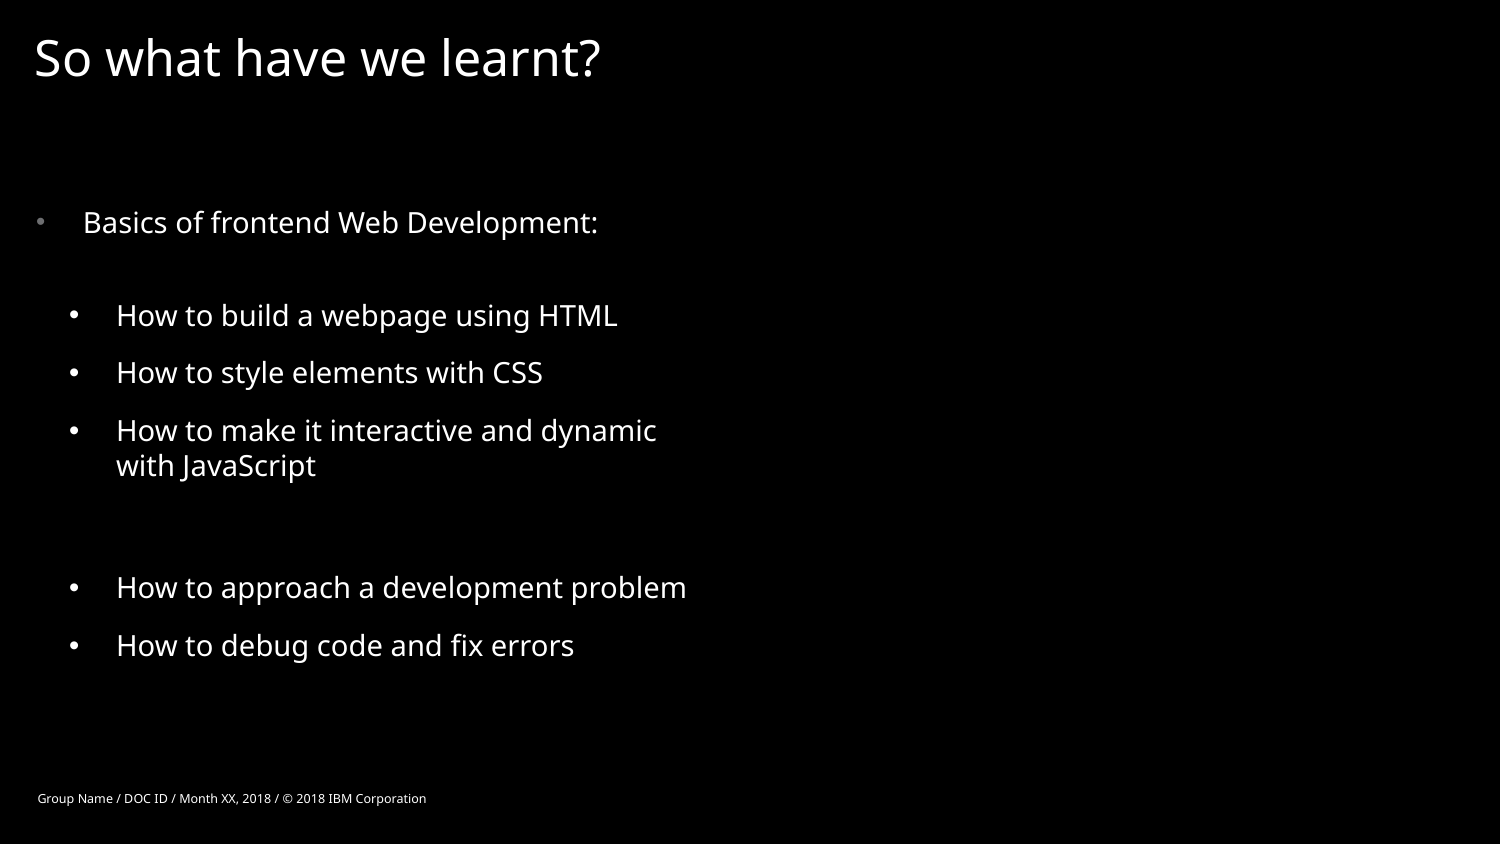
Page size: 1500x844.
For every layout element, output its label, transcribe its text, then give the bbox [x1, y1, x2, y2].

title So what have we learnt? [34, 33, 714, 165]
list Basics of frontend Web Development: How to build a webpage using HTML How to style elements with CSS How to make it interactive and dynamic with JavaScript How to approach a development problem How to debug code and fix errors [36, 203, 713, 738]
footer Group Name / DOC ID / Month XX, 2018 / © 2018 IBM Corporation [37, 785, 713, 813]
